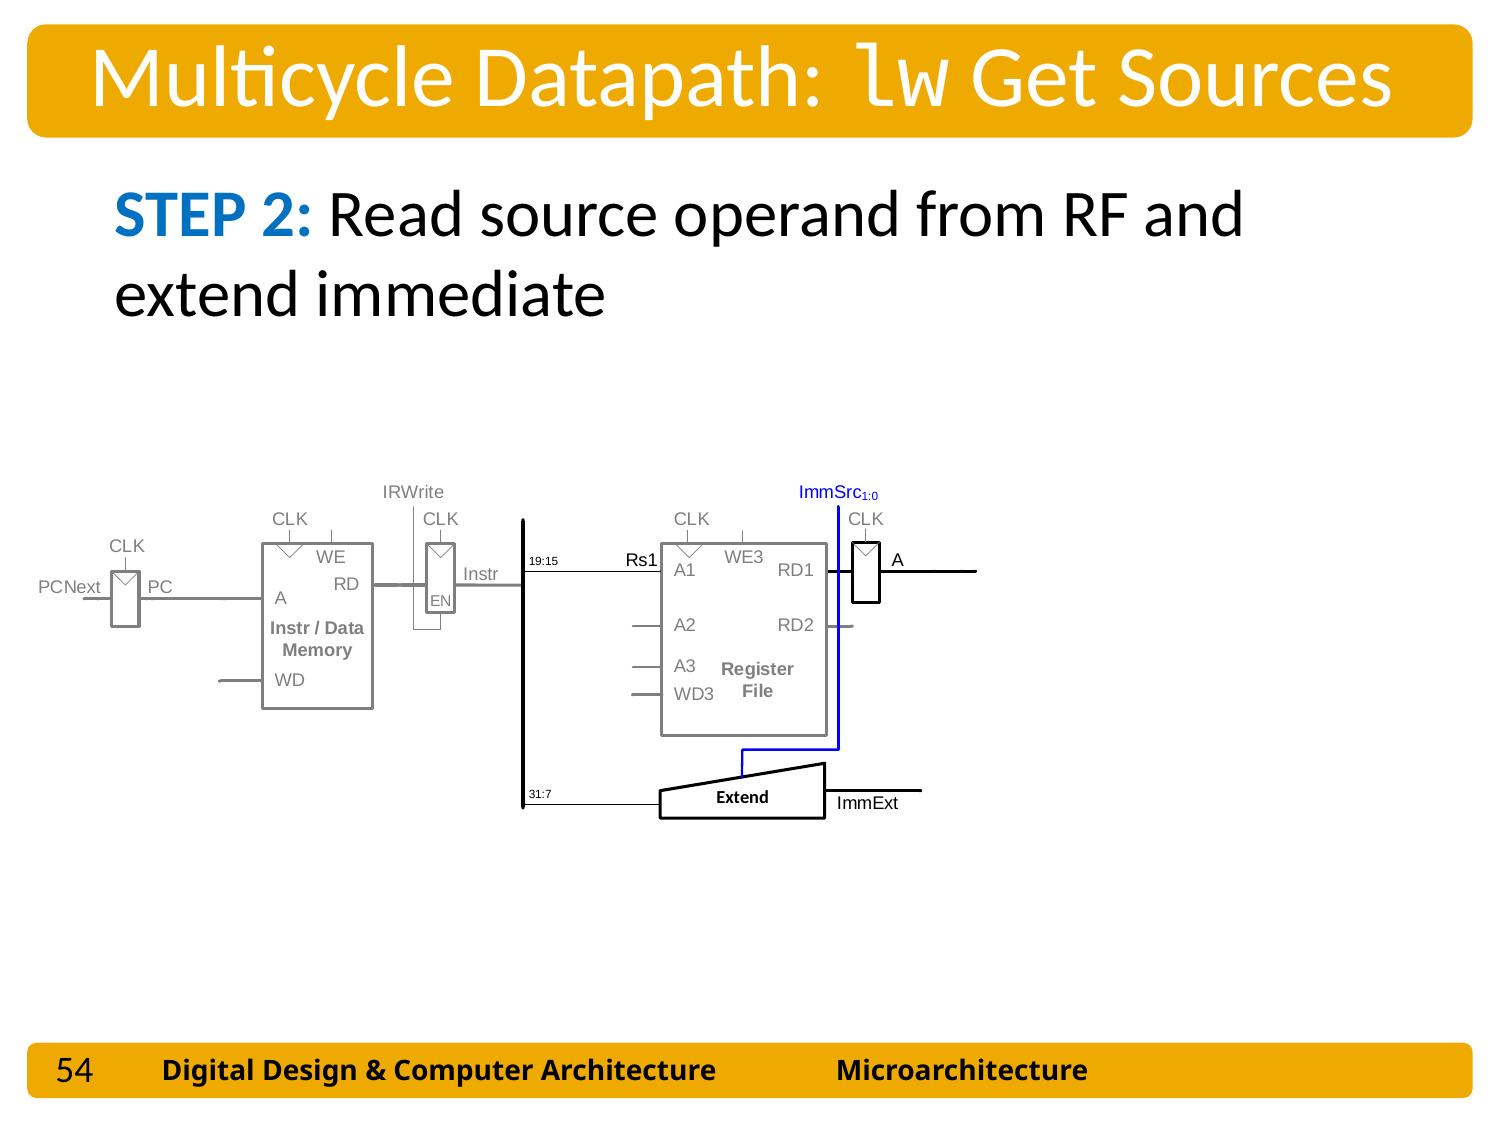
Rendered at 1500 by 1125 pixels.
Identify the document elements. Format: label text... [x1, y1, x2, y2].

text_box STEP 2: Read source operand from RF and extend immediate [99, 162, 1363, 975]
text_box Multicycle Datapath: lw Get Sources [75, 11, 1450, 131]
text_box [24, 472, 980, 826]
slide_number 54 [40, 1037, 164, 1096]
